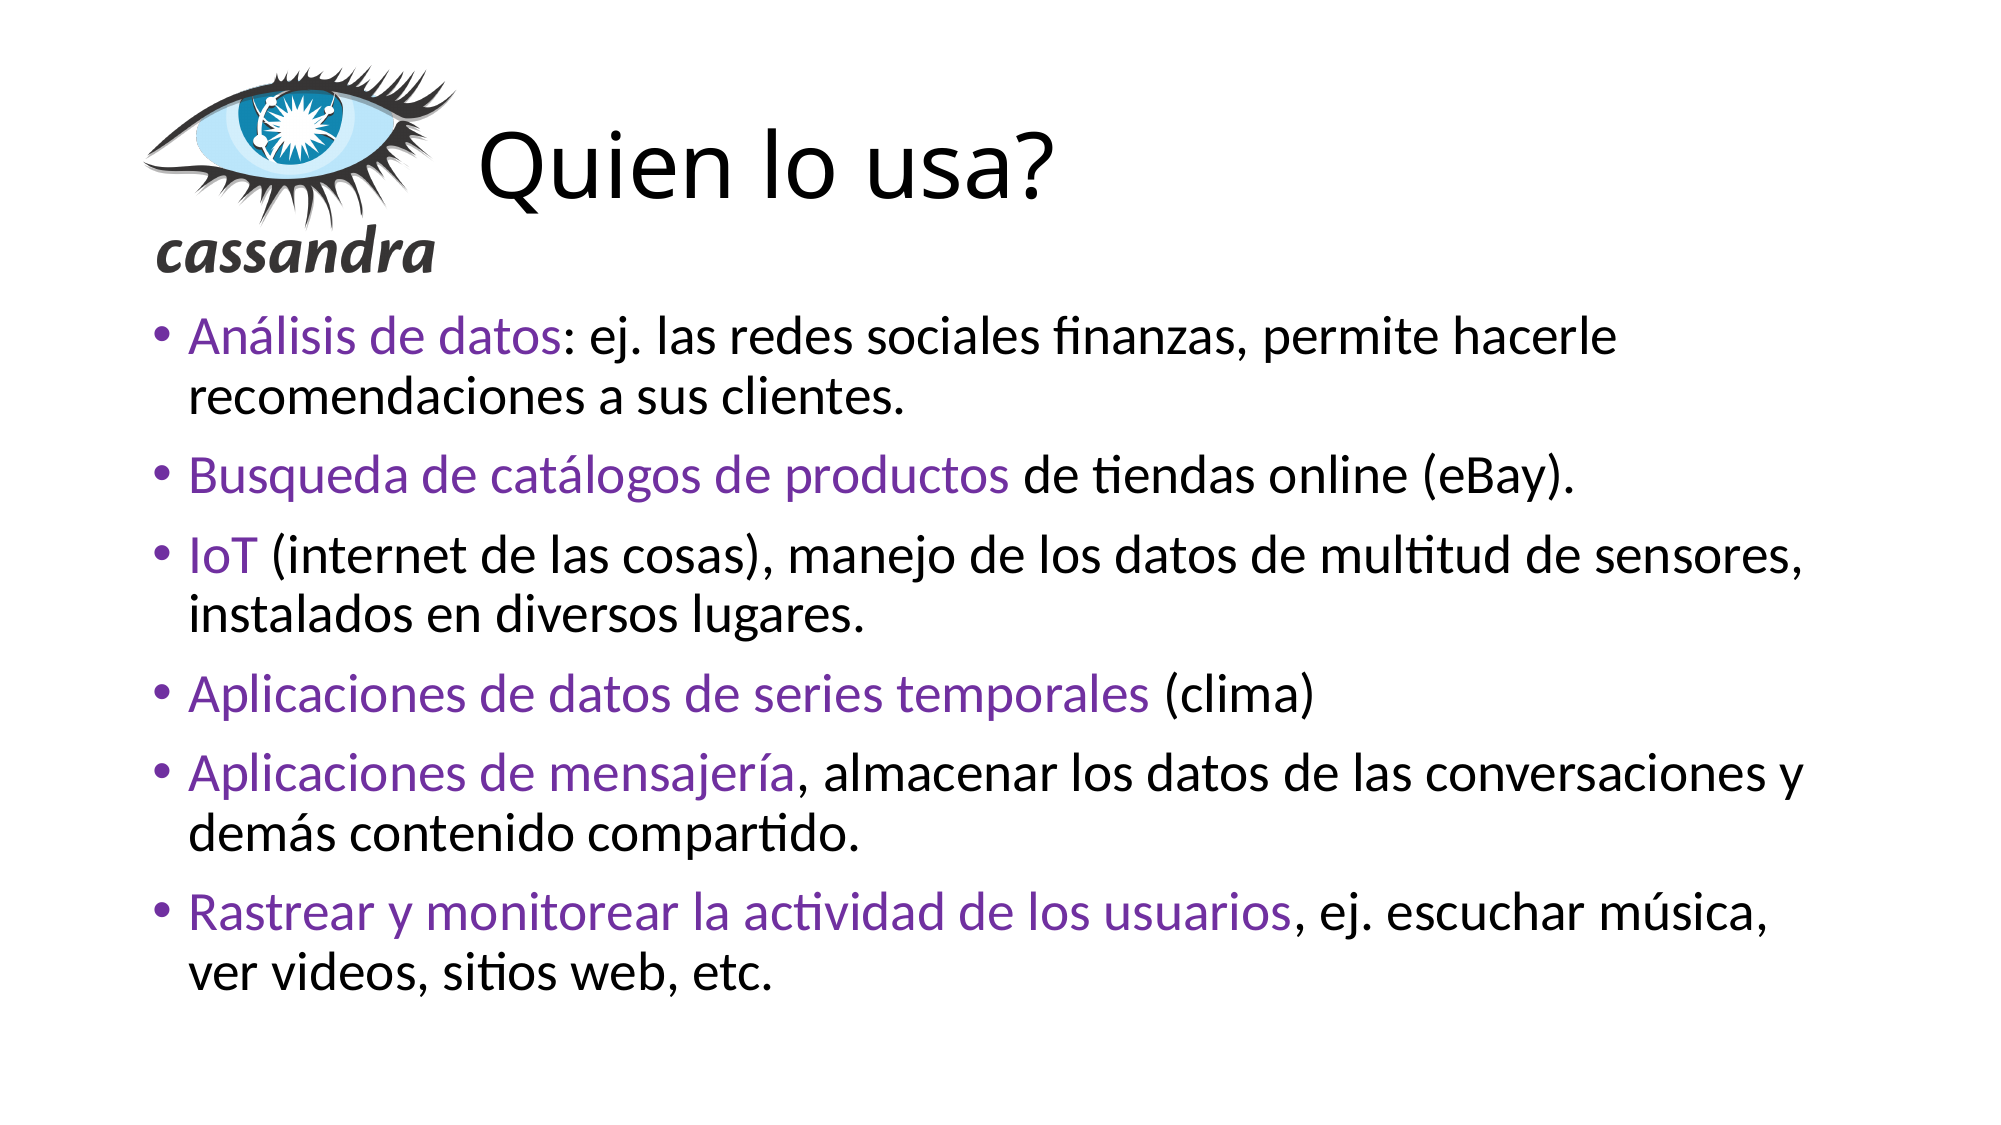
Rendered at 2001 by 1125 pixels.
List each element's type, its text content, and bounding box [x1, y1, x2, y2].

list Análisis de datos: ej. las redes sociales finanzas, permite hacerle recomendaciones a sus clientes. Busqueda de catálogos de productos de tiendas online (eBay). IoT (internet de las cosas), manejo de los datos de multitud de sensores, instalados en diversos lugares. Aplicaciones de datos de series temporales (clima) Aplicaciones de mensajería, almacenar los datos de las conversaciones y demás contenido compartido. Rastrear y monitorear la actividad de los usuarios, ej. escuchar música, ver videos, sitios web, etc. [137, 299, 1863, 1014]
picture [137, 59, 462, 278]
title Quien lo usa? [462, 59, 1863, 278]
